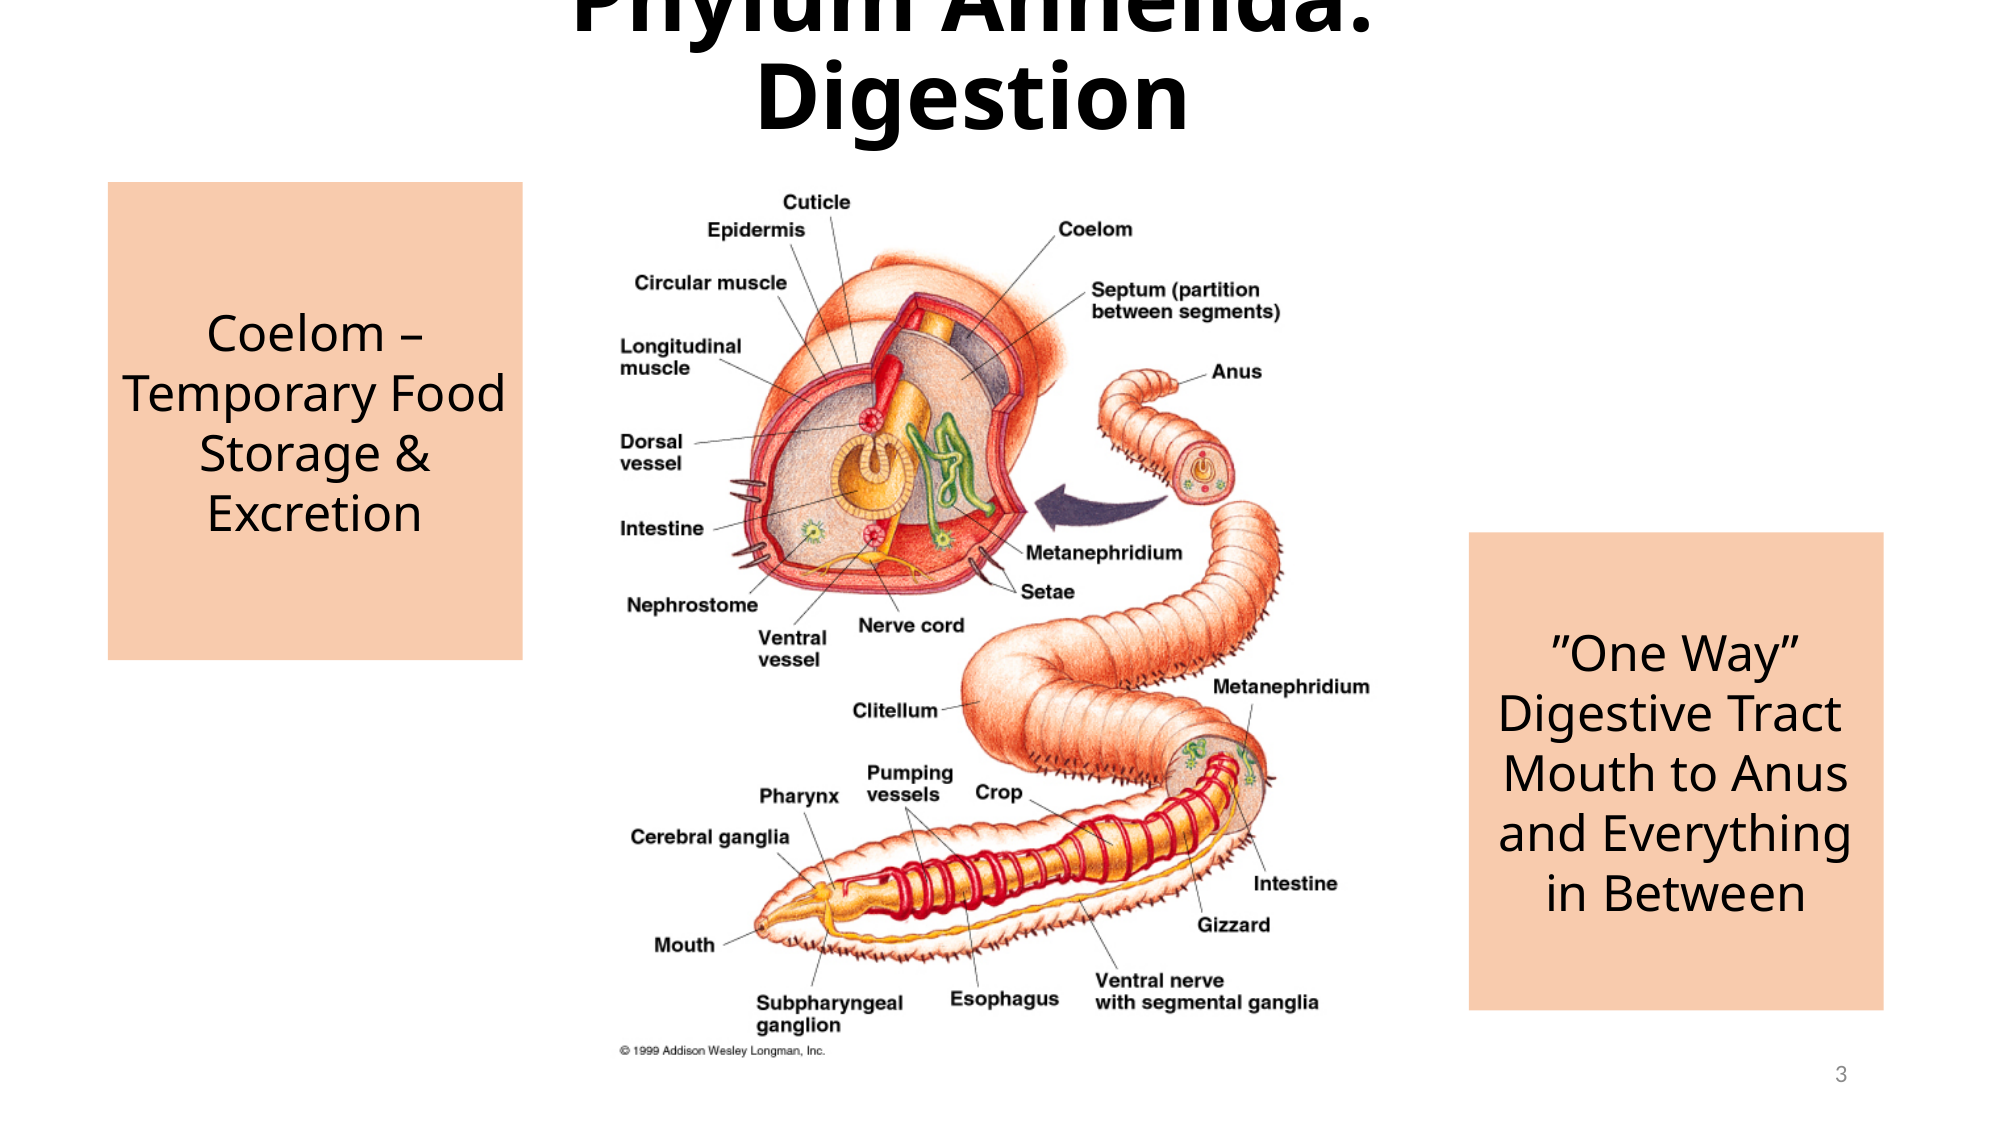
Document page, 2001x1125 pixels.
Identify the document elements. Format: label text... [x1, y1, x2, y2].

text_box Coelom – Temporary Food Storage & Excretion [107, 181, 524, 661]
picture [599, 175, 1392, 1076]
text_box ”One Way” Digestive Tract Mouth to Anus and Everything in Between [1468, 531, 1885, 1011]
slide_number 3 [1412, 1042, 1863, 1103]
title Phylum Annelida: Digestion [358, 56, 1586, 158]
